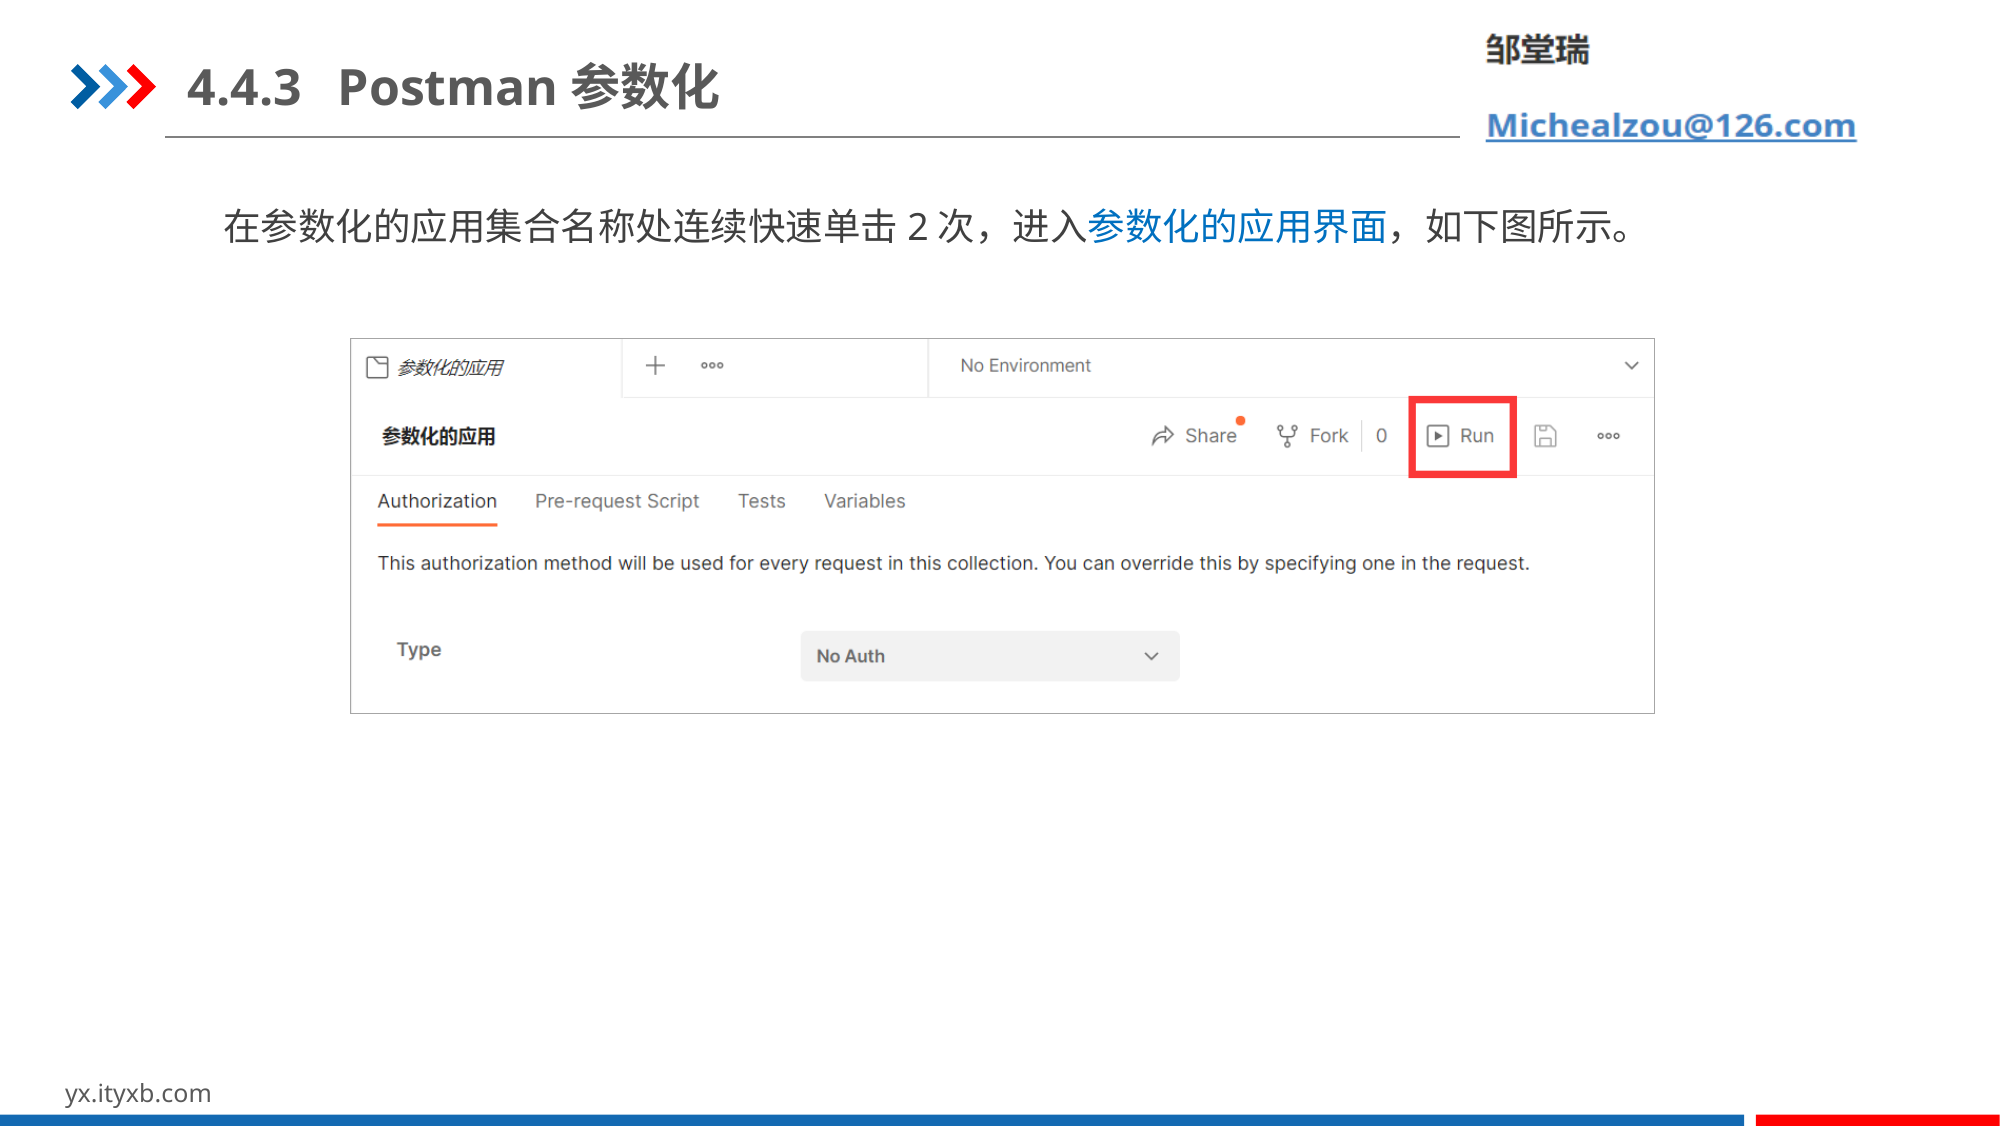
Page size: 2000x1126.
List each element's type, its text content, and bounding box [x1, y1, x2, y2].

picture [349, 337, 1656, 714]
text_box 4.4.3 Postman参数化 [187, 43, 827, 127]
text_box 在参数化的应用集合名称处连续快速单击2次，进入参数化的应用界面，如下图所示。 [208, 172, 1816, 255]
picture [1460, 0, 1898, 145]
